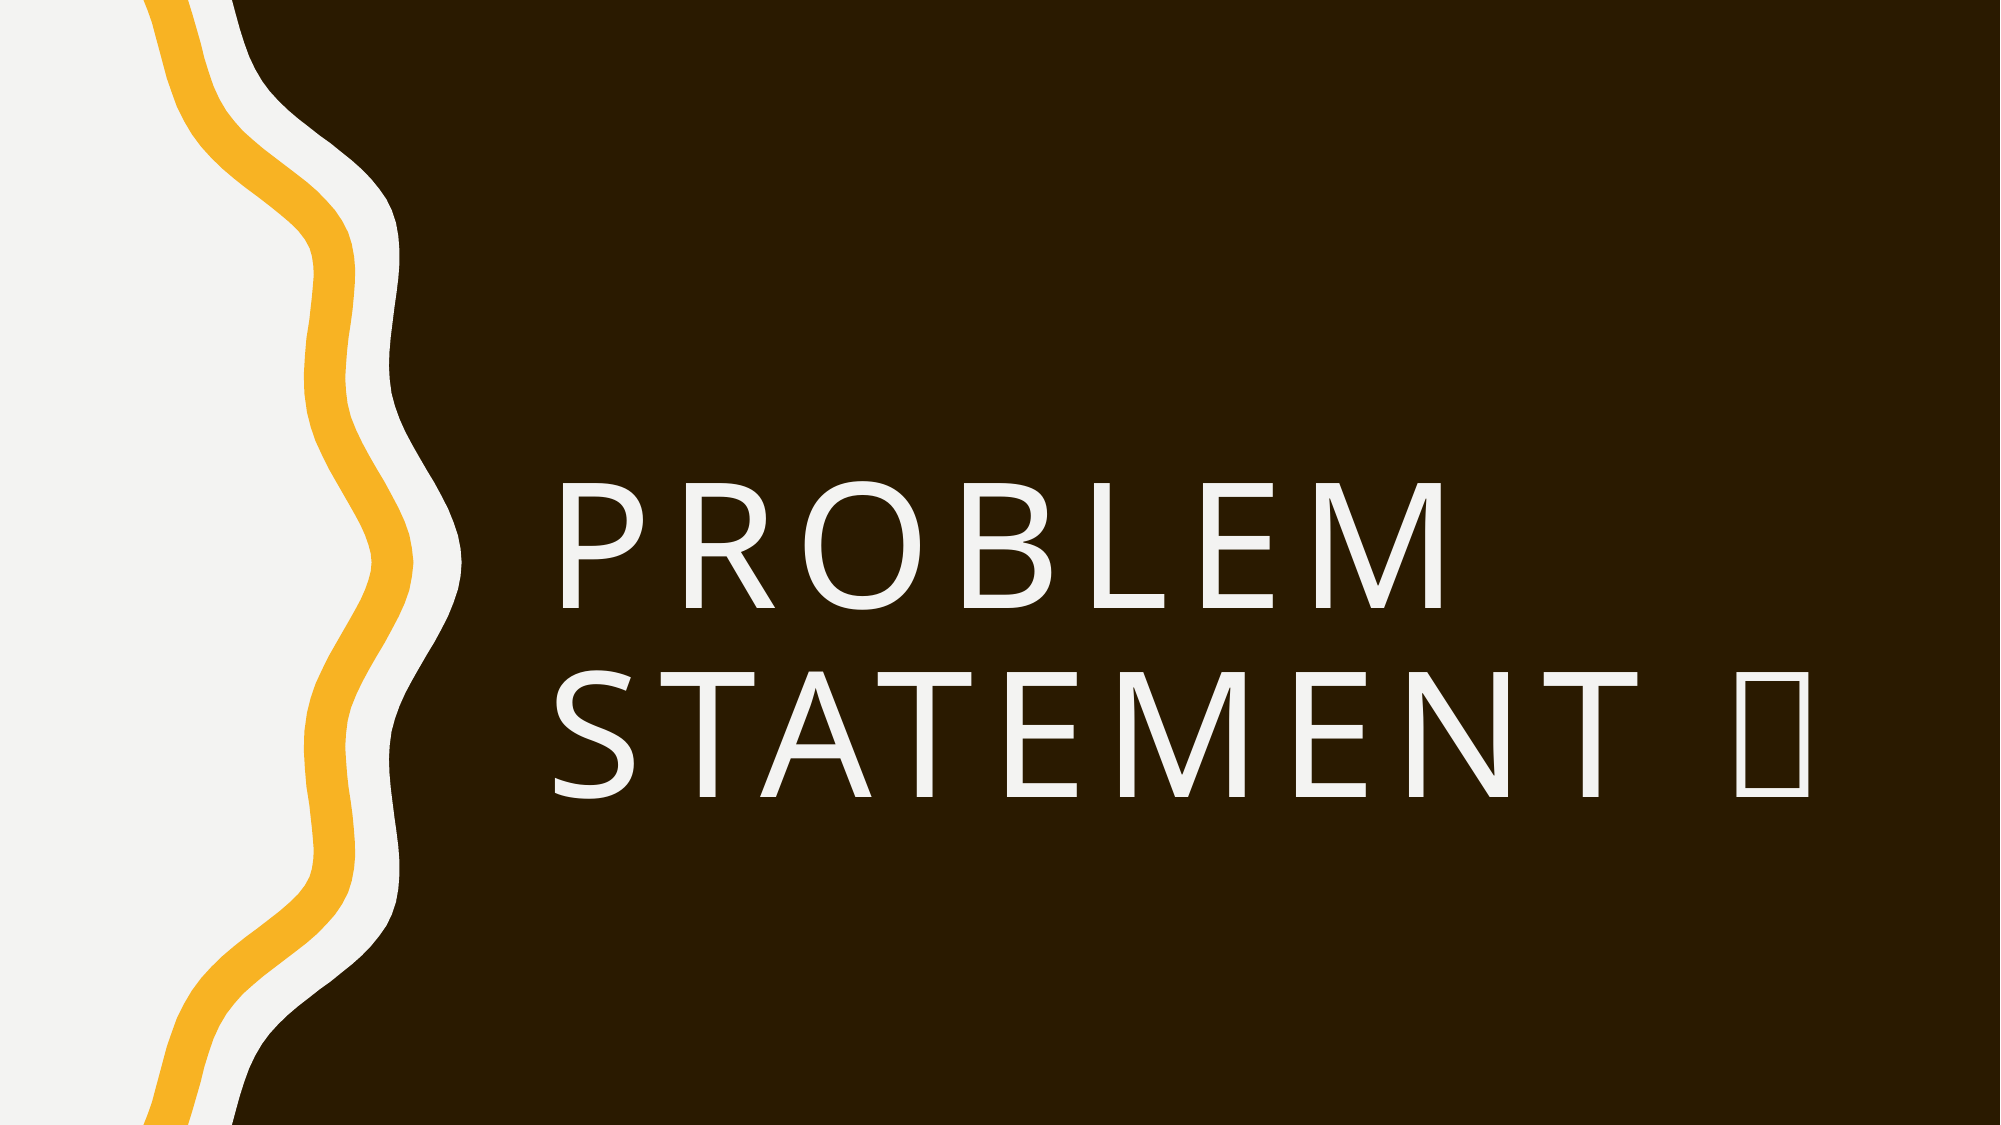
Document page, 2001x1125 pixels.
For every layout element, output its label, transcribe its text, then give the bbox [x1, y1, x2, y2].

title Problem statement  [531, 176, 1875, 843]
